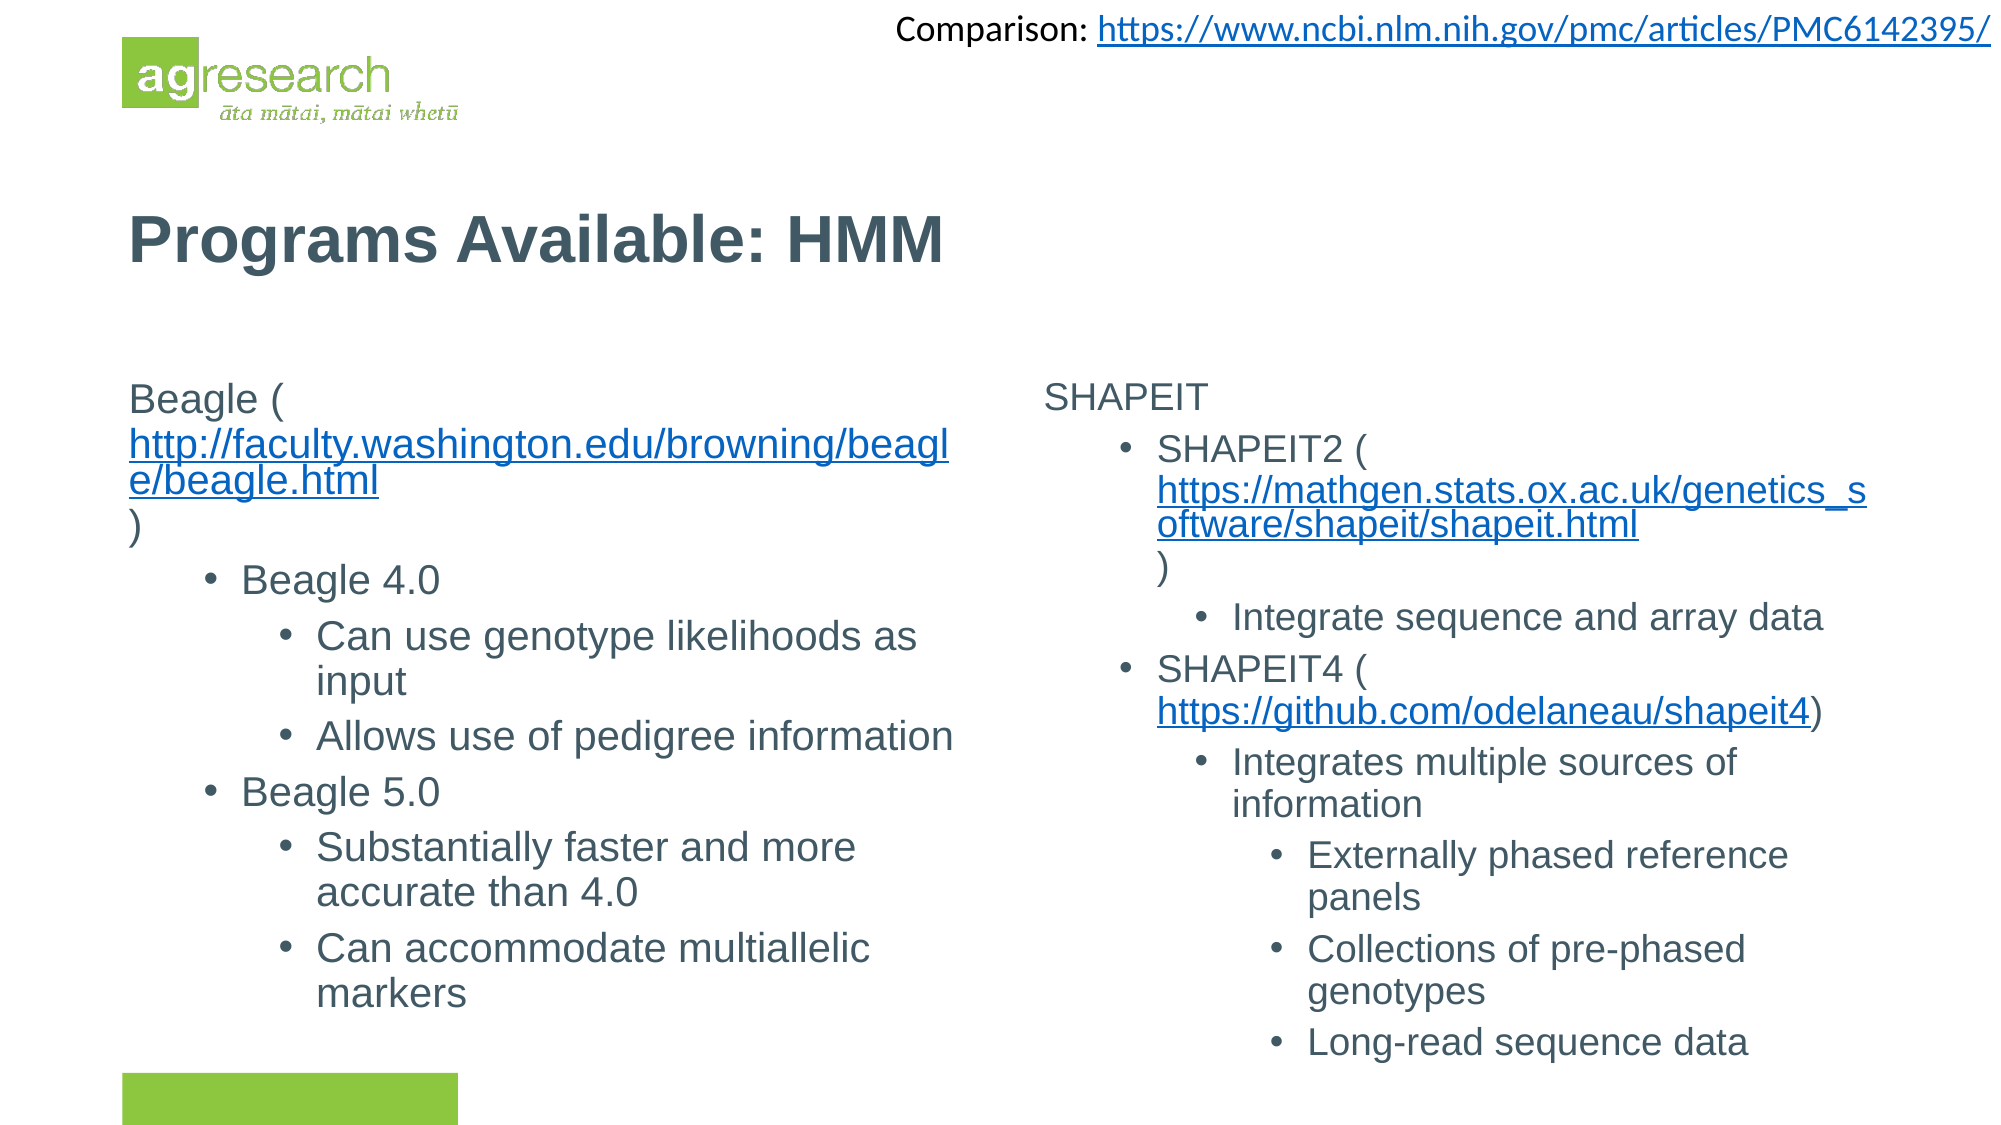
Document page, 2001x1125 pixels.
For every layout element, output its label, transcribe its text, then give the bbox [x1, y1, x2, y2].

picture [122, 37, 458, 124]
list Programs Available: HMM [113, 197, 1887, 343]
text_box Comparison: https://www.ncbi.nlm.nih.gov/pmc/articles/PMC6142395/ [881, 0, 2000, 102]
list Beagle (http://faculty.washington.edu/browning/beagle/beagle.html) Beagle 4.0 Can use genotype likelihoods as input Allows use of pedigree information Beagle 5.0 Substantially faster and more accurate than 4.0 Can accommodate multiallelic markers [113, 369, 978, 1048]
list SHAPEIT SHAPEIT2 (https://mathgen.stats.ox.ac.uk/genetics_software/shapeit/shapeit.html) Integrate sequence and array data SHAPEIT4 (https://github.com/odelaneau/shapeit4) Integrates multiple sources of information Externally phased reference panels Collections of pre-phased genotypes Long-read sequence data [1028, 369, 1887, 1048]
